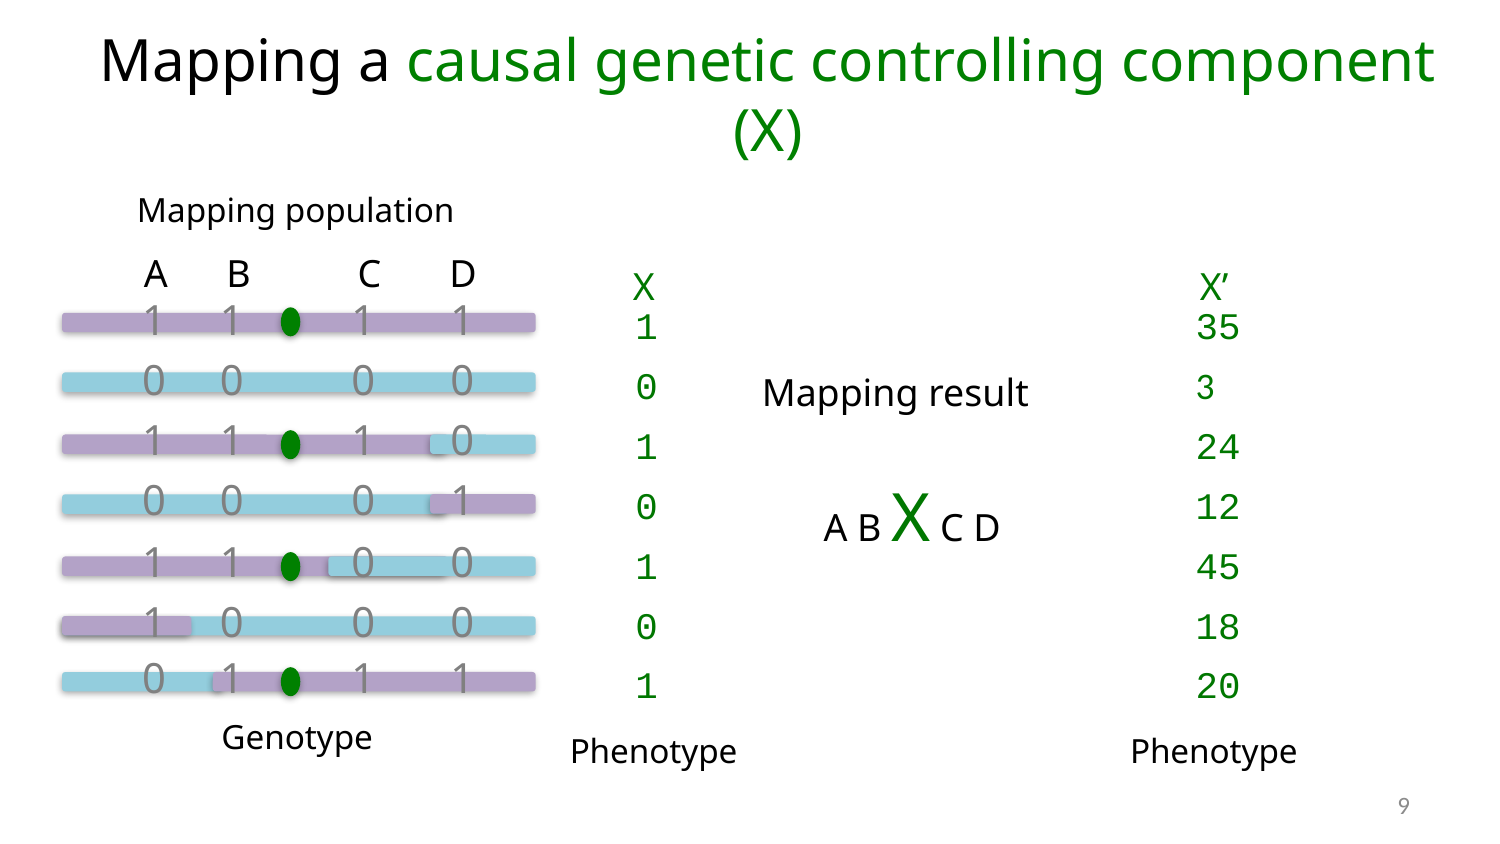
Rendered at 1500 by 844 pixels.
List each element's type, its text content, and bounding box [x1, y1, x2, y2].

title Mapping a causal genetic controlling component (X) [71, 47, 1465, 139]
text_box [560, 255, 748, 779]
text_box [1120, 255, 1308, 779]
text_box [280, 307, 301, 697]
slide_number 9 [1074, 782, 1425, 827]
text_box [112, 241, 510, 765]
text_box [61, 182, 536, 692]
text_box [758, 361, 1033, 564]
